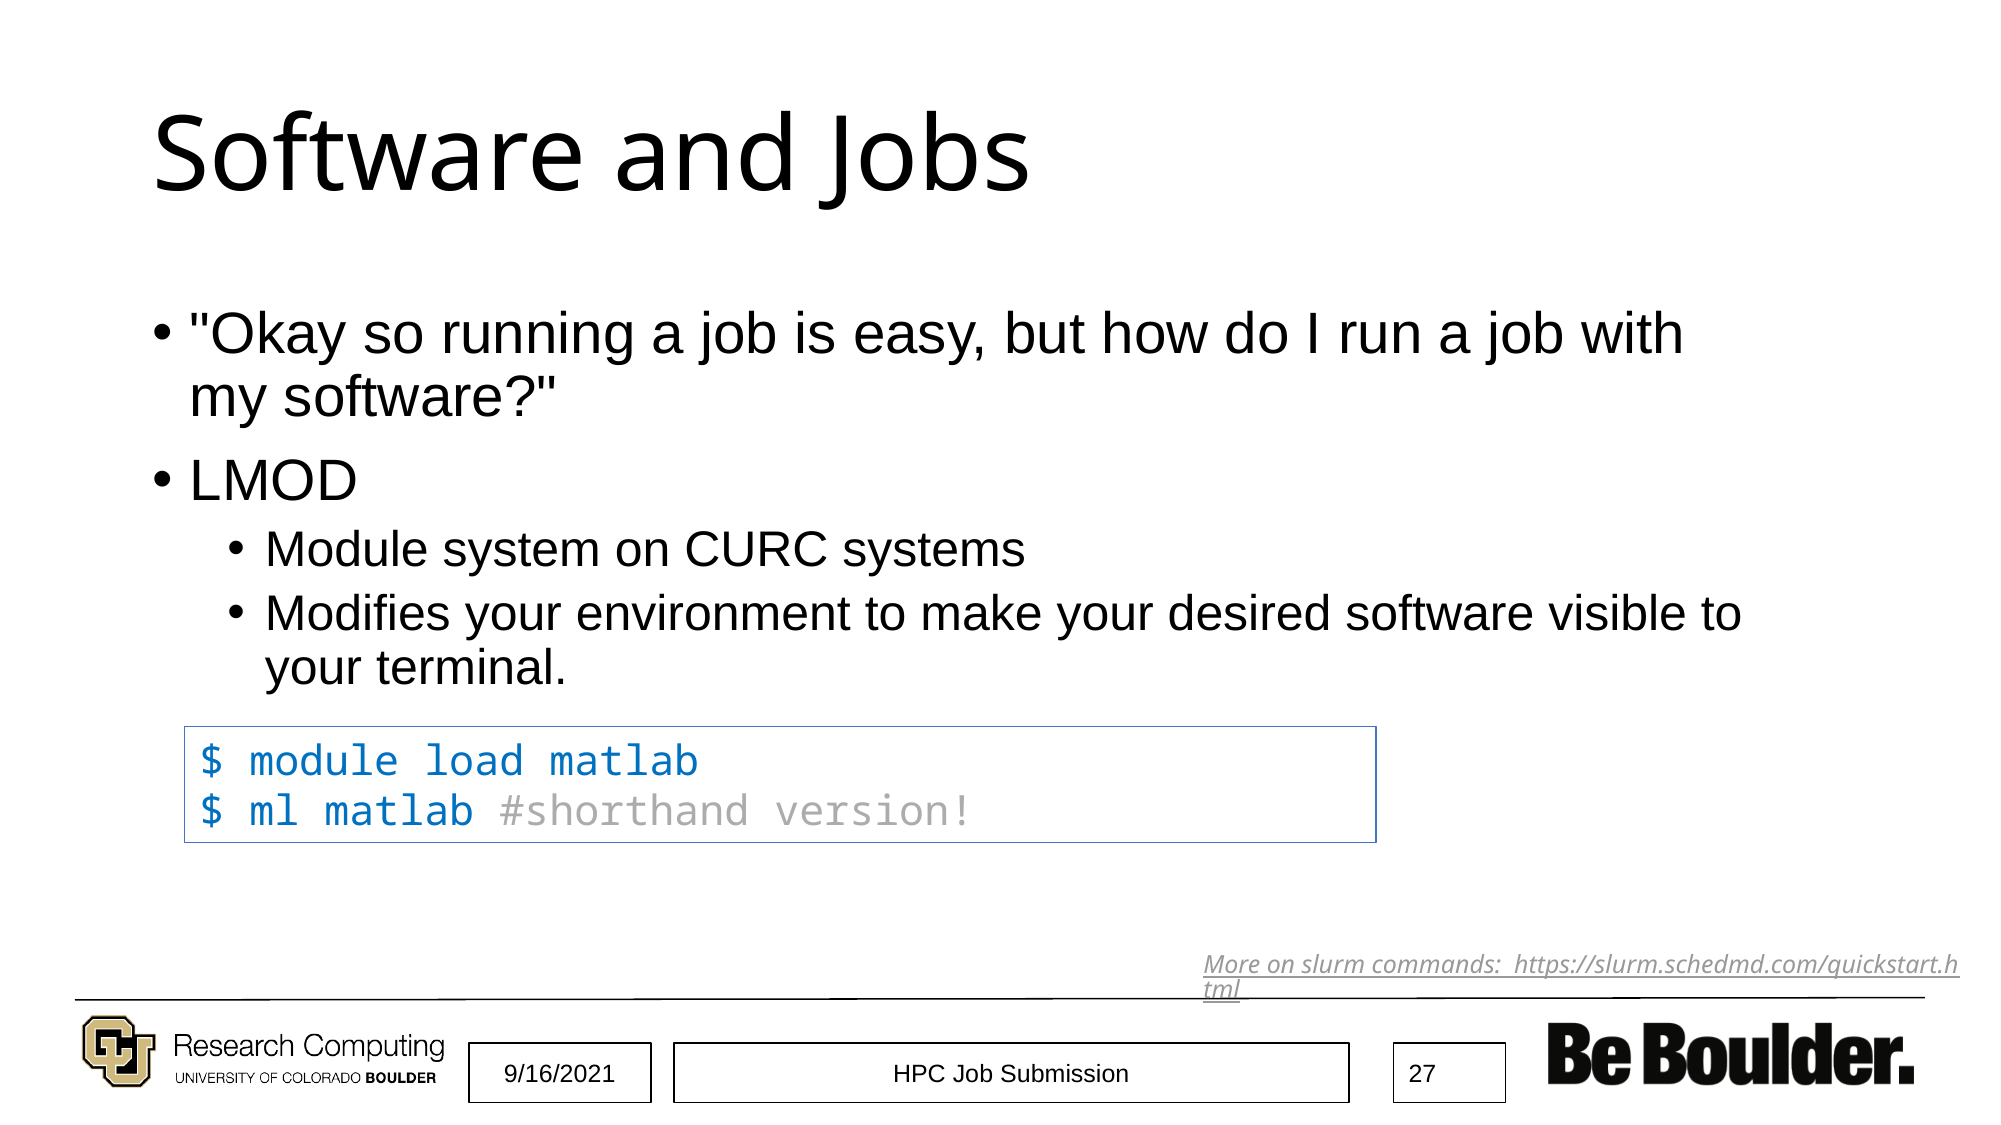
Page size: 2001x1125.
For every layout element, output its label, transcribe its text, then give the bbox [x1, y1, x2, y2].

text_box $ module load matlab $ ml matlab #shorthand version! [184, 726, 1376, 843]
footer HPC Job Submission [673, 1042, 1350, 1103]
slide_number ‹#› [1393, 1042, 1506, 1103]
title Software and Jobs [137, 48, 1863, 266]
picture [81, 1015, 444, 1088]
picture [1524, 1015, 1938, 1088]
text_box More on slurm commands: https://slurm.schedmd.com/quickstart.html [1188, 941, 1981, 991]
list "Okay so running a job is easy, but how do I run a job with my software?" LMOD Module system on CURC systems Modifies your environment to make your desired software visible to your terminal. [137, 296, 1863, 979]
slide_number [468, 1042, 652, 1103]
